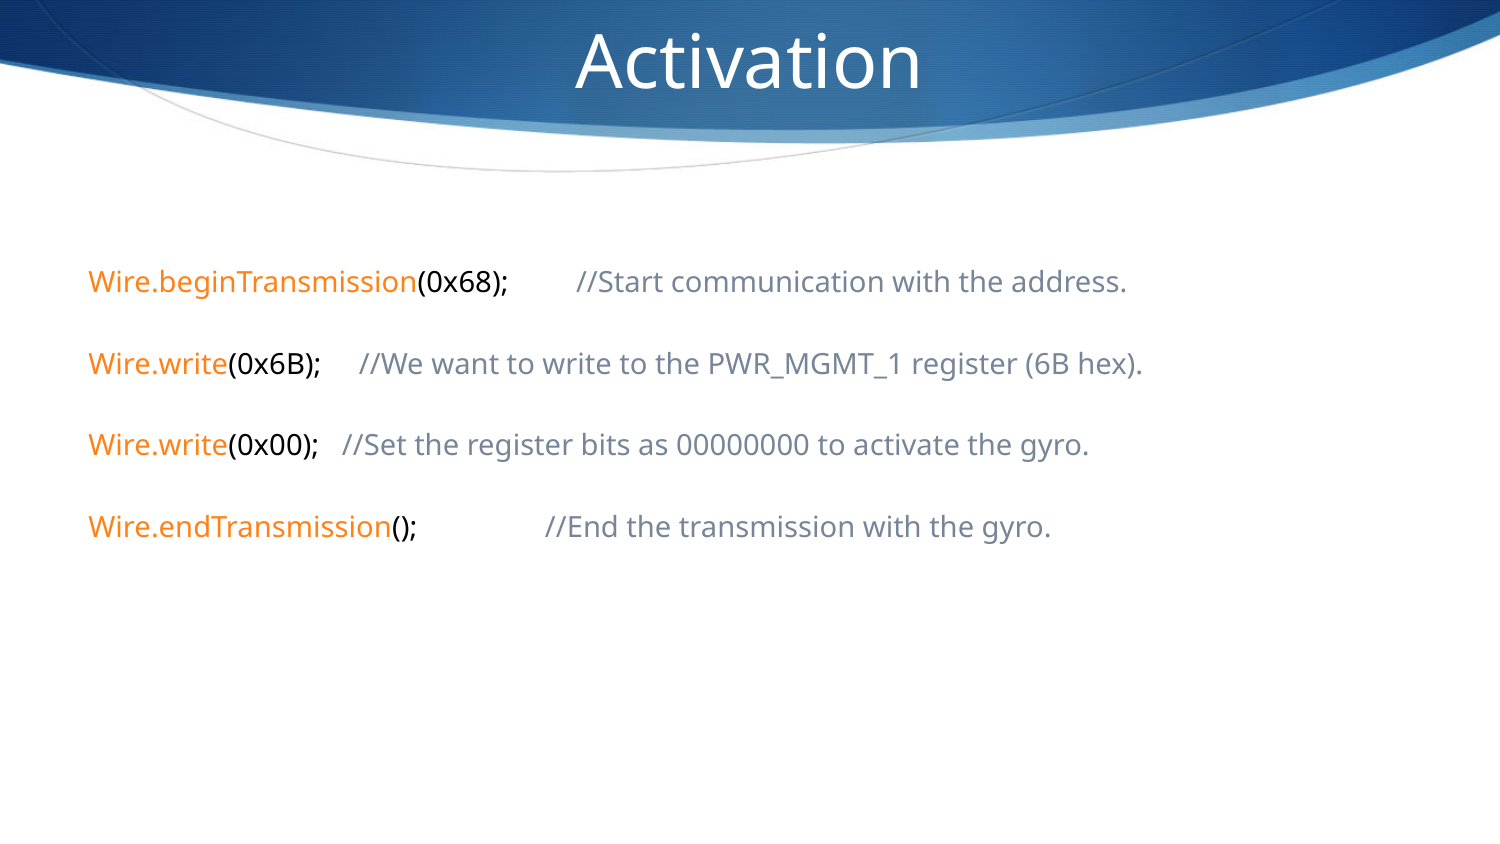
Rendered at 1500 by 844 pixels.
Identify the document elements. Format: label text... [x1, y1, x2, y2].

picture [0, 0, 1500, 844]
text_box Activation [74, 6, 1425, 147]
text_box Wire.beginTransmission(0x68); //Start communication with the address. Wire.write(0x6B); //We want to write to the PWR_MGMT_1 register (6B hex). Wire.write(0x00); //Set the register bits as 00000000 to activate the gyro. Wire.endTransmission(); //End the transmission with the gyro. [73, 254, 1470, 644]
